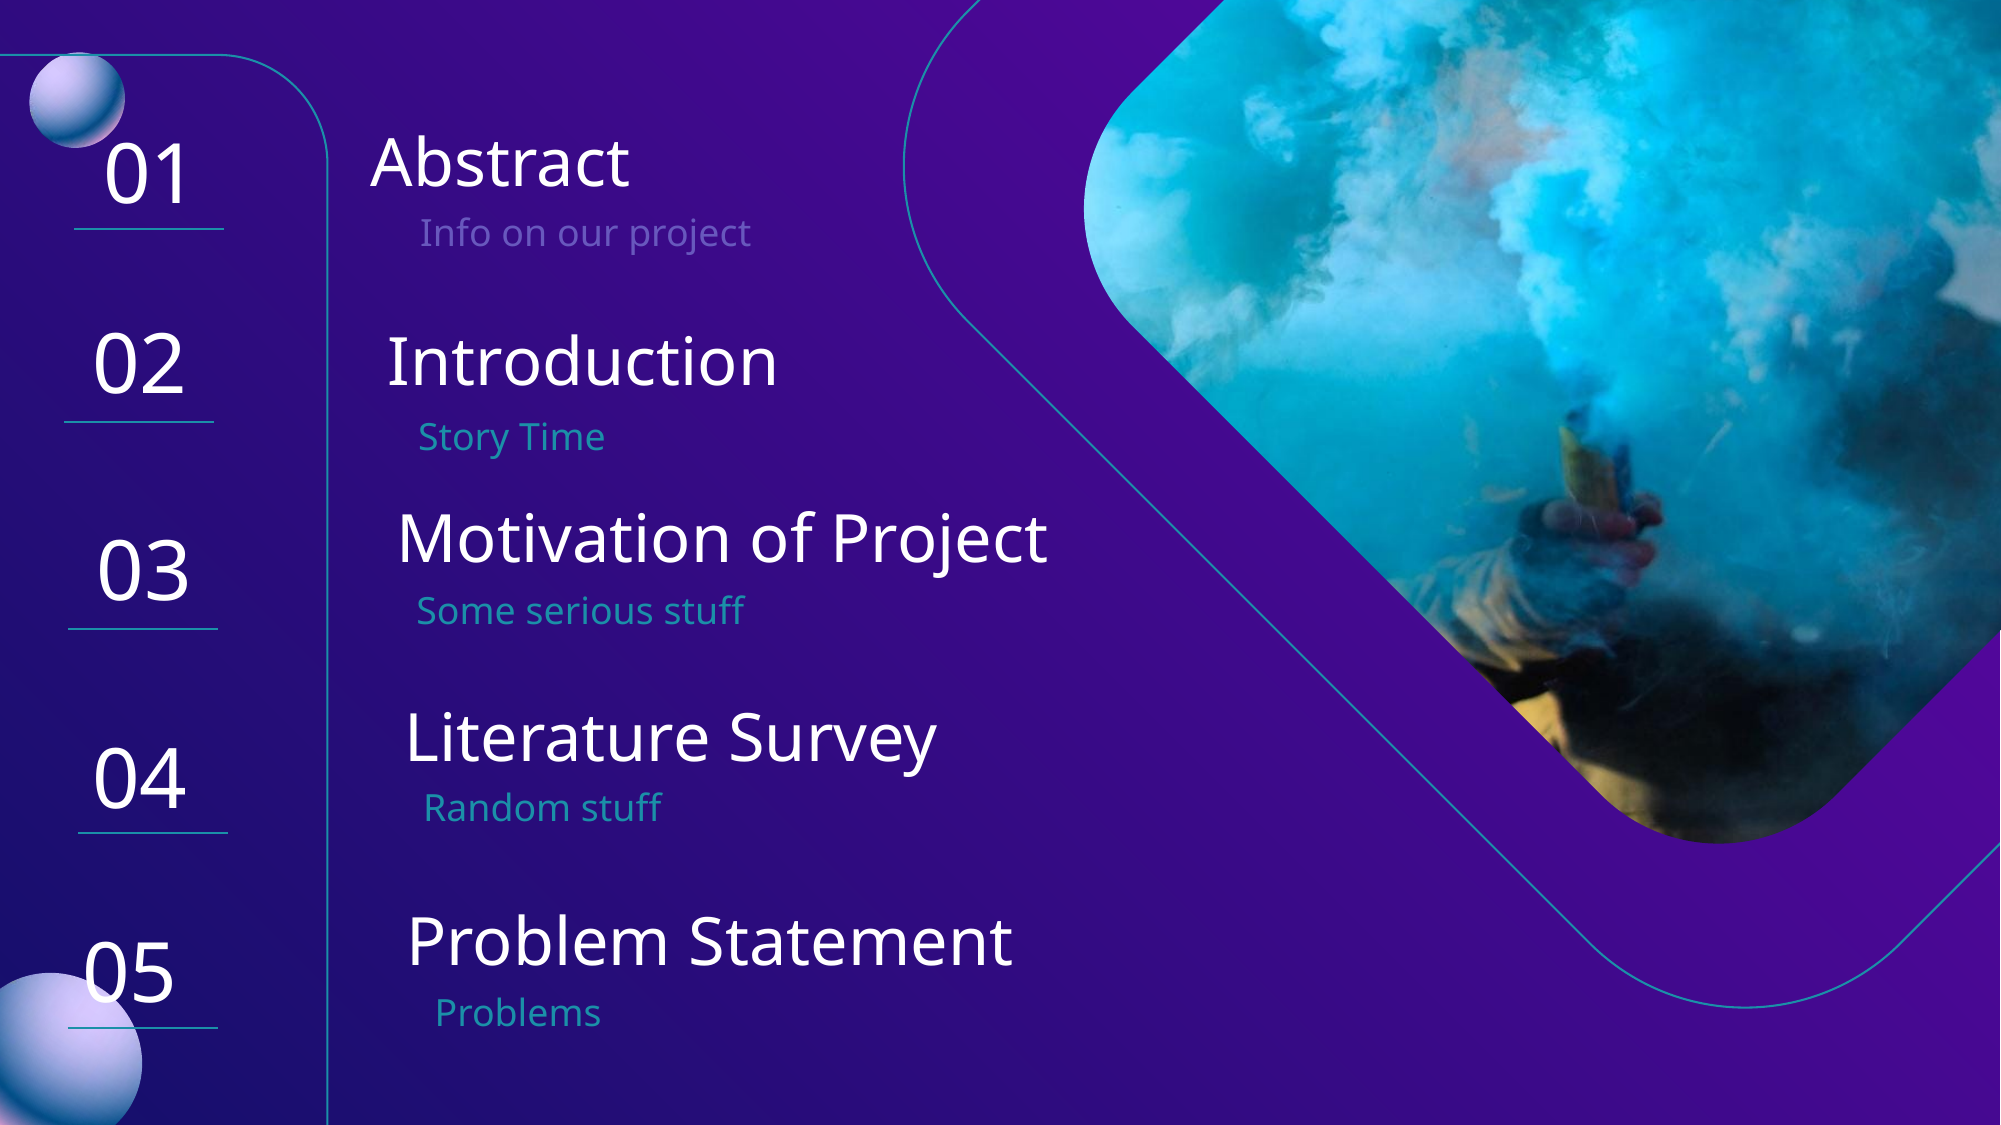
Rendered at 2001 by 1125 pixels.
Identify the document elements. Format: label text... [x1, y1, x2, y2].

text_box Introduction [373, 271, 1831, 407]
text_box [0, 53, 329, 1125]
text_box [902, 0, 2000, 1009]
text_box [74, 112, 313, 229]
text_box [77, 717, 270, 834]
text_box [368, 488, 1078, 666]
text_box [68, 509, 318, 629]
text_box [356, 112, 773, 263]
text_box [385, 891, 1036, 1068]
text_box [383, 687, 960, 838]
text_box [342, 319, 1107, 467]
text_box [67, 912, 259, 1029]
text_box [64, 302, 256, 422]
